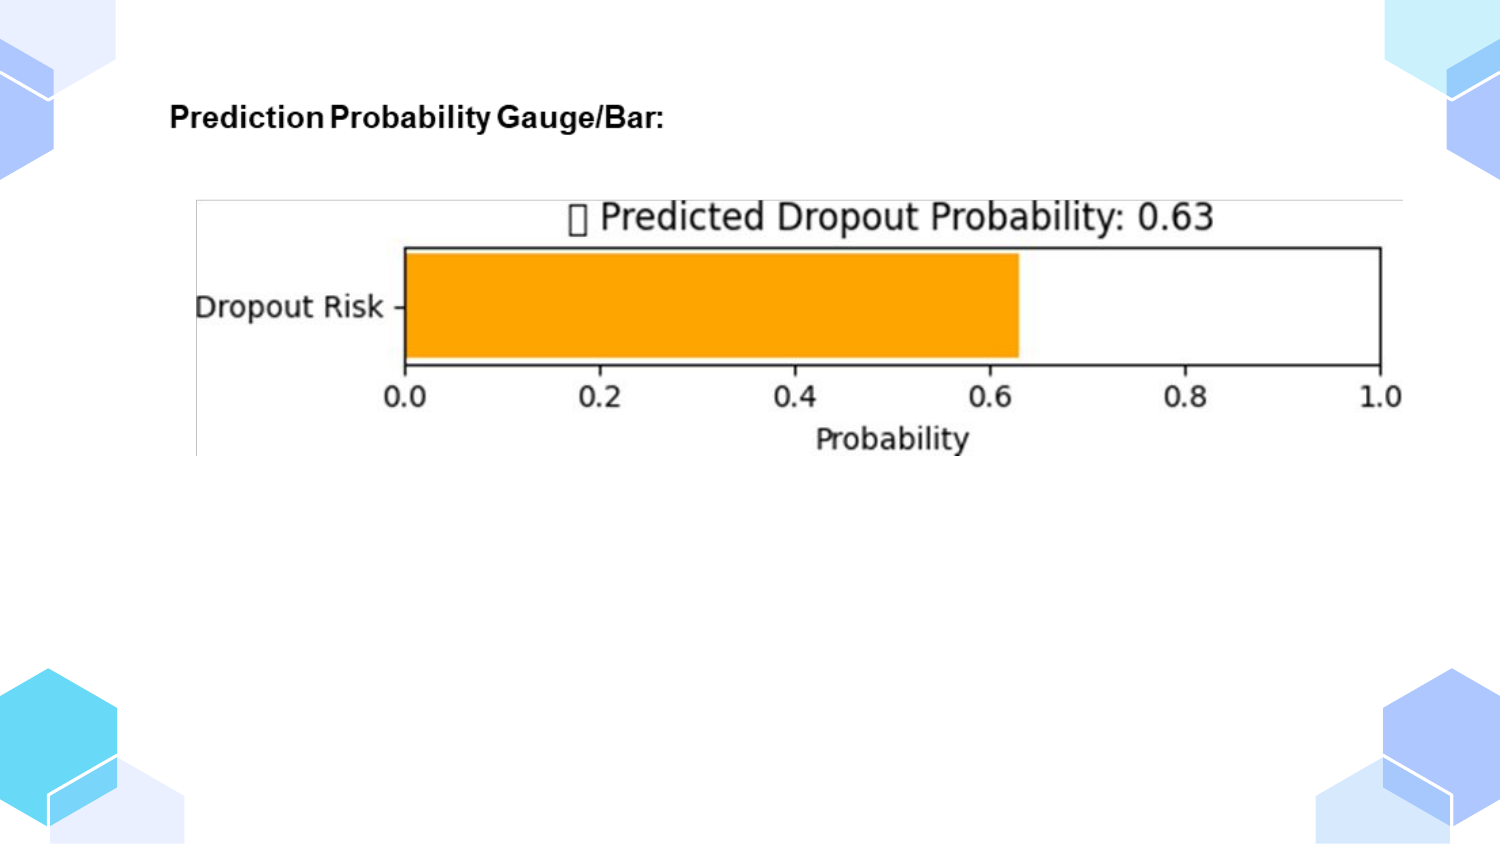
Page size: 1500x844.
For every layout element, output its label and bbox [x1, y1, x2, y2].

picture [149, 86, 1403, 456]
